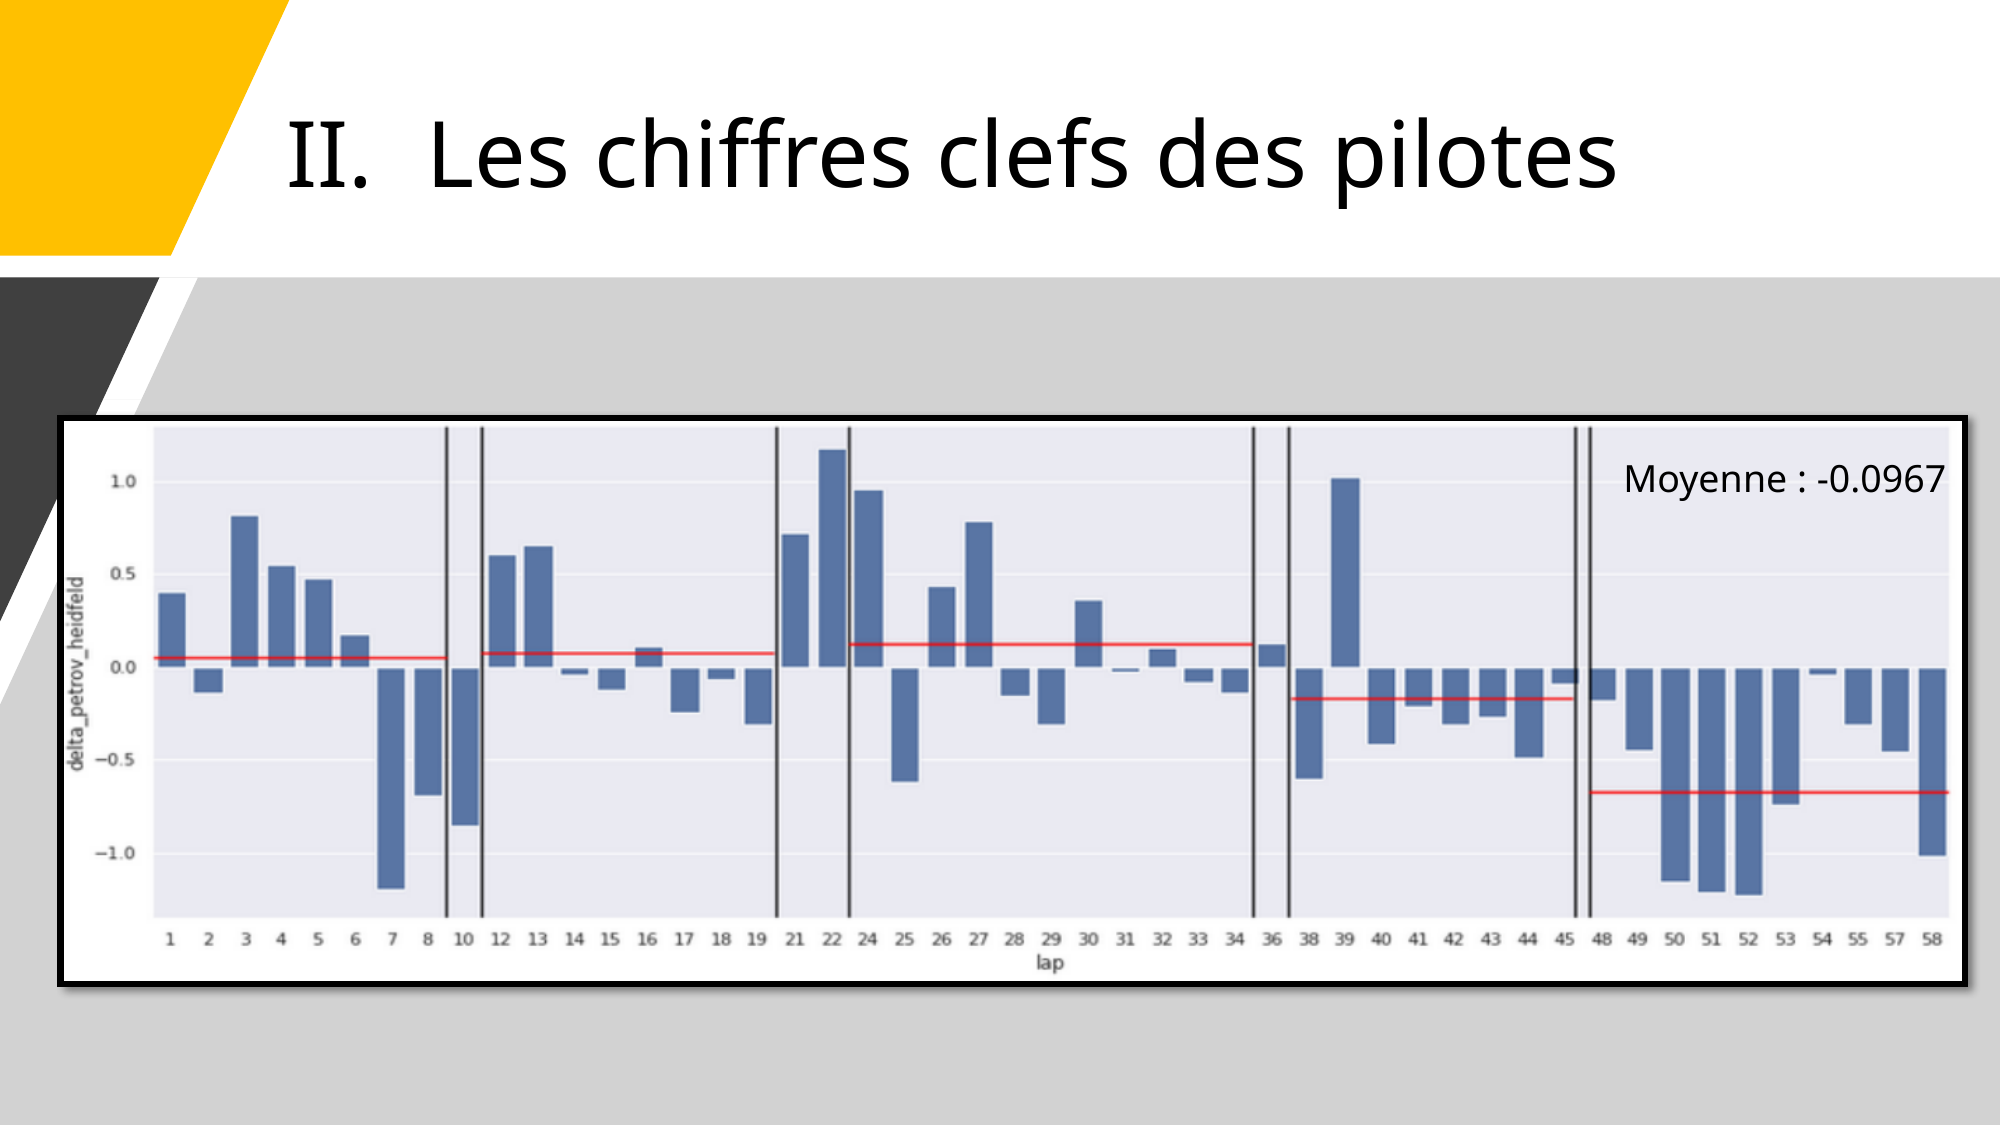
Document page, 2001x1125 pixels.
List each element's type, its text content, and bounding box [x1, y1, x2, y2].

text_box [0, 276, 2000, 1125]
picture [63, 420, 1963, 981]
title Les chiffres clefs des pilotes [271, 60, 1808, 255]
text_box [0, 276, 162, 622]
text_box [0, 0, 291, 257]
